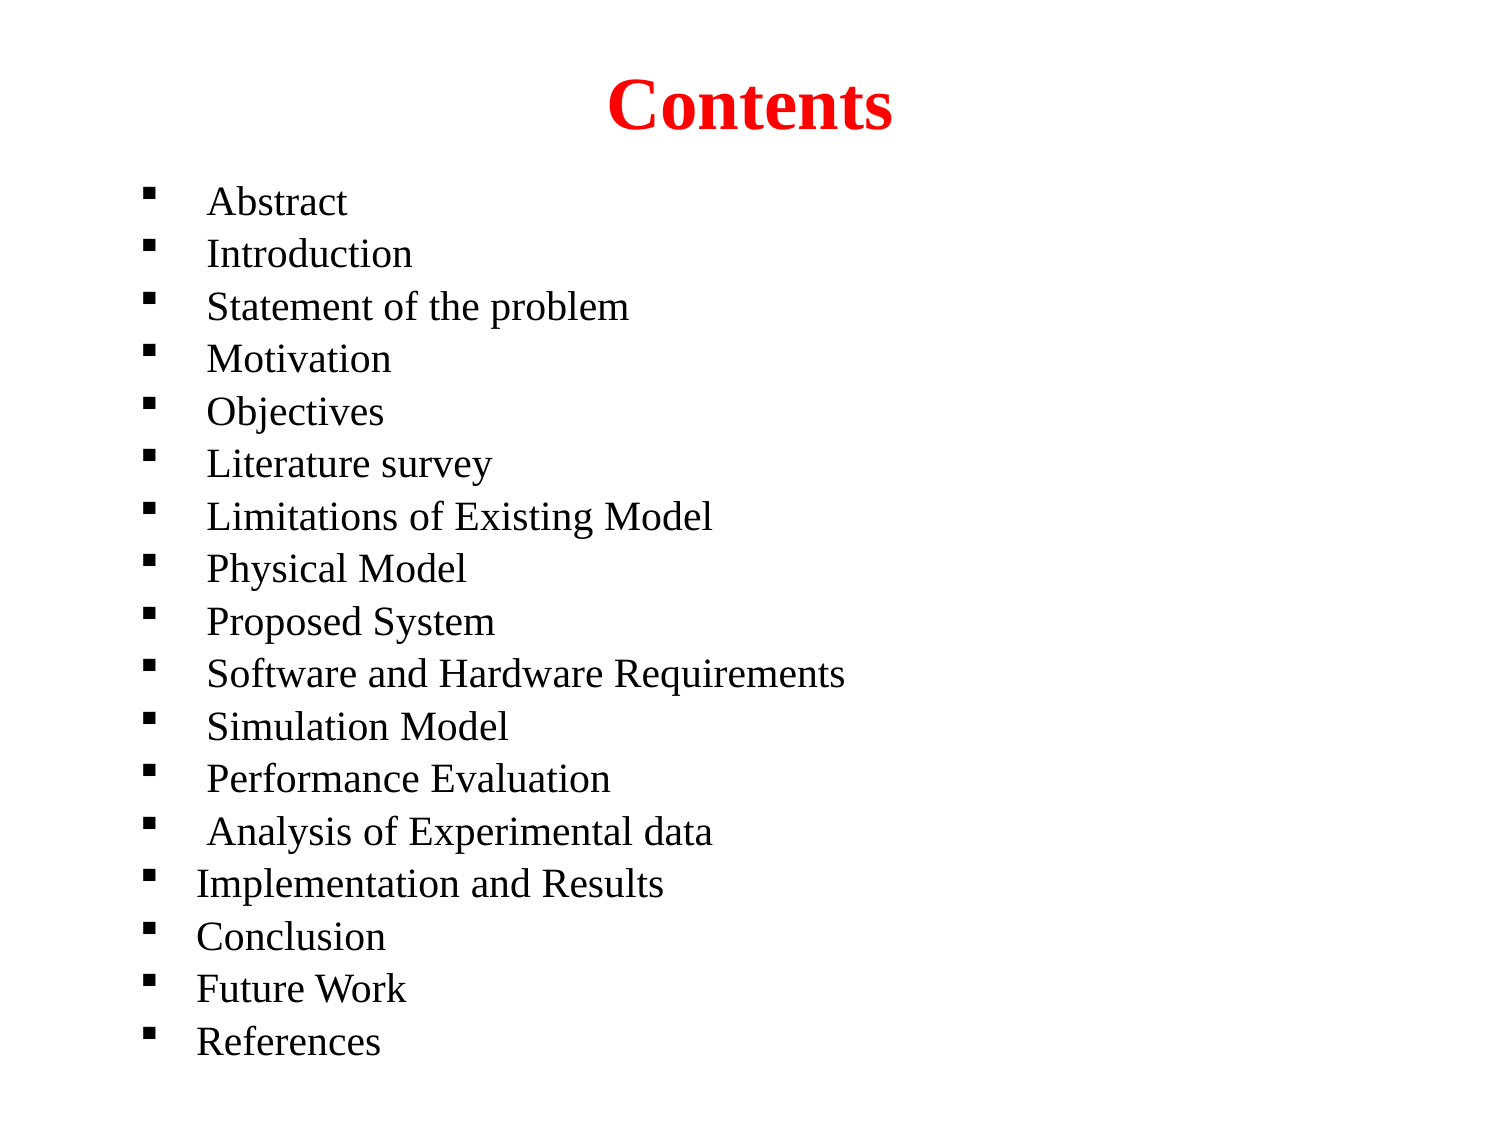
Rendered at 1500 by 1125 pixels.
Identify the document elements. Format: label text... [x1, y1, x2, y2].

text_box Abstract Introduction Statement of the problem Motivation Objectives Literature survey Limitations of Existing Model Physical Model Proposed System Software and Hardware Requirements Simulation Model Performance Evaluation Analysis of Experimental data Implementation and Results Conclusion Future Work References [124, 166, 1313, 1071]
title Contents [75, 37, 1425, 163]
